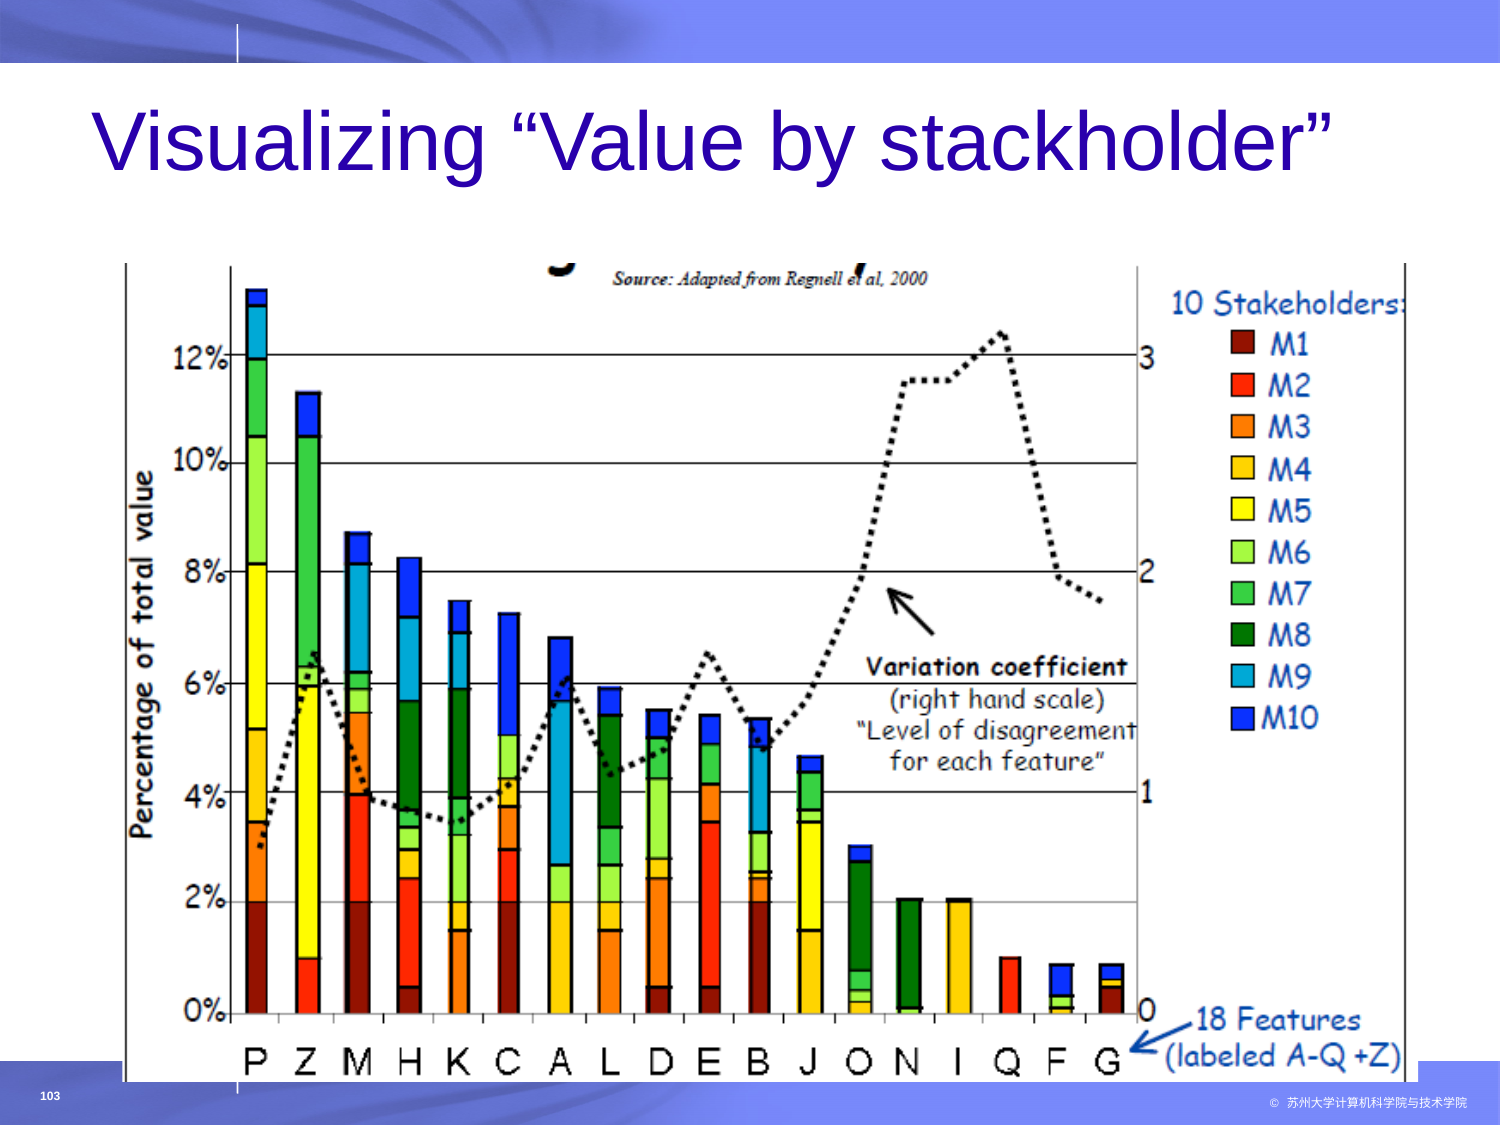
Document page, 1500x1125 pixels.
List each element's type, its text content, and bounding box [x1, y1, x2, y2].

title Visualizing “Value by stackholder” [76, 91, 1430, 210]
slide_number 103 [25, 1066, 191, 1120]
picture [0, 1061, 1500, 1125]
picture [0, 0, 1500, 63]
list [122, 263, 1419, 1082]
